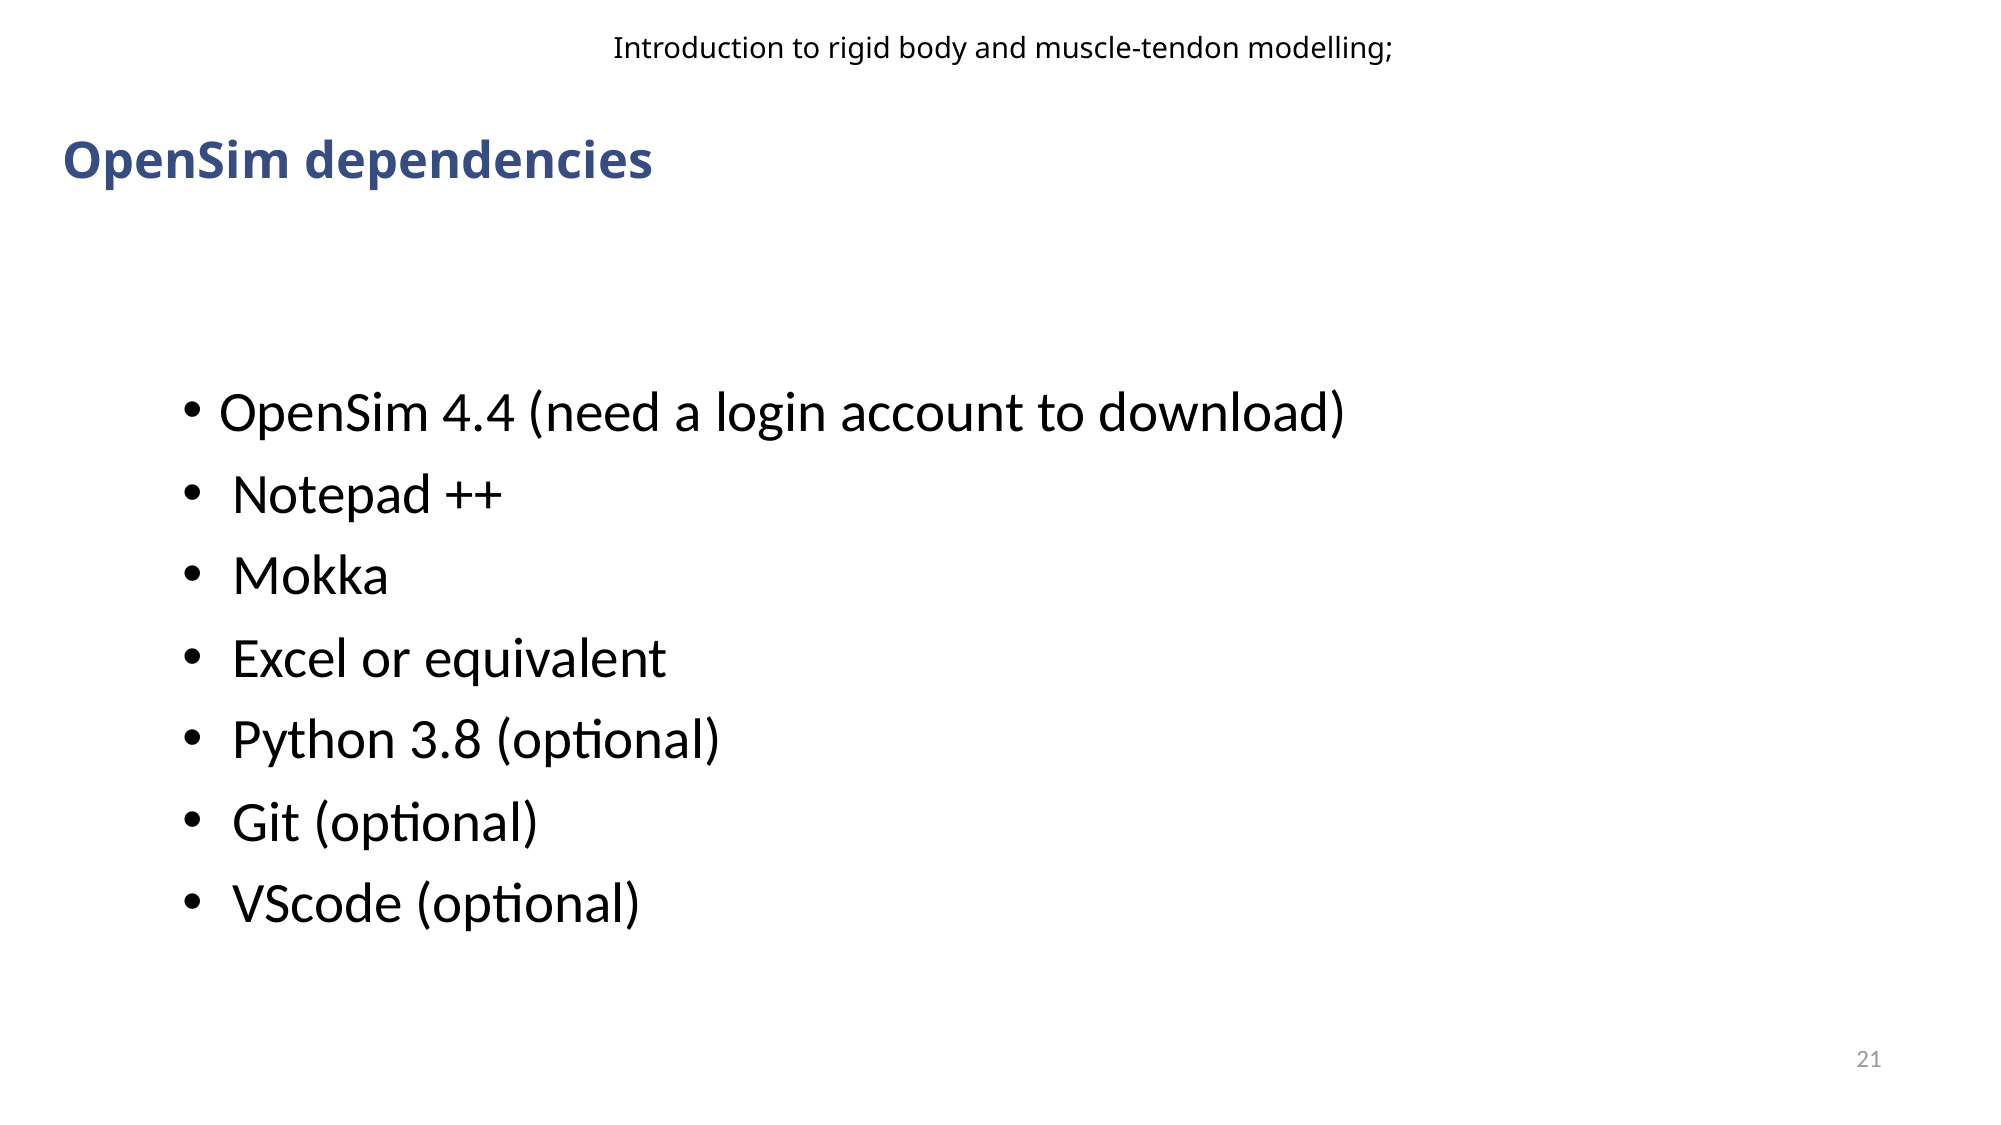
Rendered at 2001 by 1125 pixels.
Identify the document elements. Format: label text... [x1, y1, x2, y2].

text_box Introduction to rigid body and muscle-tendon modelling; [335, 22, 1665, 72]
list OpenSim 4.4 (need a login account to download) Notepad ++ Mokka Excel or equivalent Python 3.8 (optional) Git (optional) VScode (optional) [167, 285, 1475, 948]
title OpenSim dependencies [47, 120, 765, 230]
slide_number 21 [1375, 1042, 1882, 1103]
